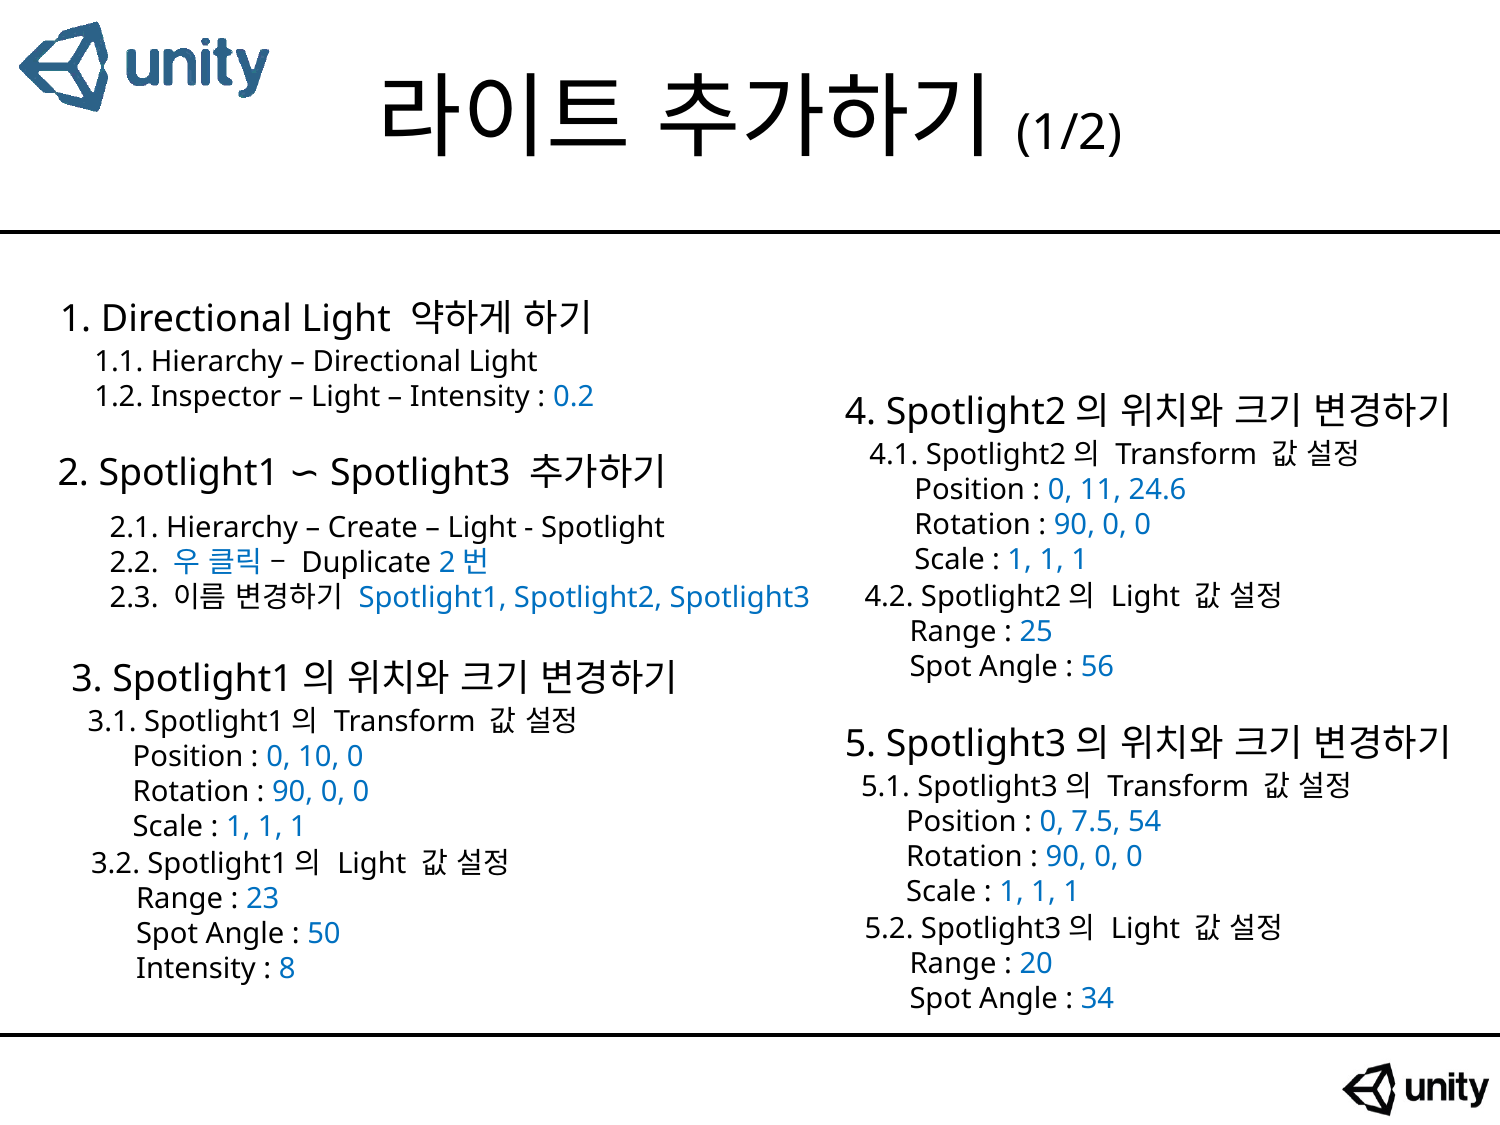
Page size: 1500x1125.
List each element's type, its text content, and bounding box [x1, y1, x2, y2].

picture [8, 14, 290, 125]
text_box 5. Spotlight3의 위치와 크기 변경하기 [829, 711, 1467, 772]
text_box 1. Directional Light 약하게 하기 [45, 286, 608, 346]
title 라이트 추가하기(1/2) [75, 19, 1425, 207]
text_box 5.1. Spotlight3의 Transform 값 설정 Position : 0, 7.5, 54 Rotation : 90, 0, 0 Scale : 1, 1, 1 [846, 760, 1368, 915]
text_box 5.2. Spotlight3의 Light 값 설정 Range : 20 Spot Angle : 34 [849, 901, 1299, 1022]
text_box 4.2. Spotlight2의 Light 값 설정 Range : 25 Spot Angle : 56 [849, 570, 1299, 690]
text_box 4. Spotlight2의 위치와 크기 변경하기 [829, 379, 1467, 440]
text_box 3.1. Spotlight1의 Transform 값 설정 Position : 0, 10, 0 Rotation : 90, 0, 0 Scale : 1, 1, 1 [72, 695, 595, 850]
text_box 2. Spotlight1 ∽ Spotlight3 추가하기 [42, 440, 683, 500]
text_box 4.1. Spotlight2의 Transform 값 설정 Position : 0, 11, 24.6 Rotation : 90, 0, 0 Scale : 1, 1, 1 [854, 428, 1376, 583]
text_box 1.1. Hierarchy – Directional Light 1.2. Inspector – Light – Intensity : 0.2 [79, 335, 610, 420]
text_box 3. Spotlight1의 위치와 크기 변경하기 [56, 646, 694, 707]
text_box 2.1. Hierarchy – Create – Light - Spotlight 2.2. 우 클릭 – Duplicate 2번 2.3. 이름 변경하기 Spotlight1, Spotlight2, Spotlight3 [94, 501, 826, 621]
text_box 3.2. Spotlight1의 Light 값 설정 Range : 23 Spot Angle : 50 Intensity : 8 [76, 837, 526, 992]
picture [1336, 1058, 1500, 1123]
